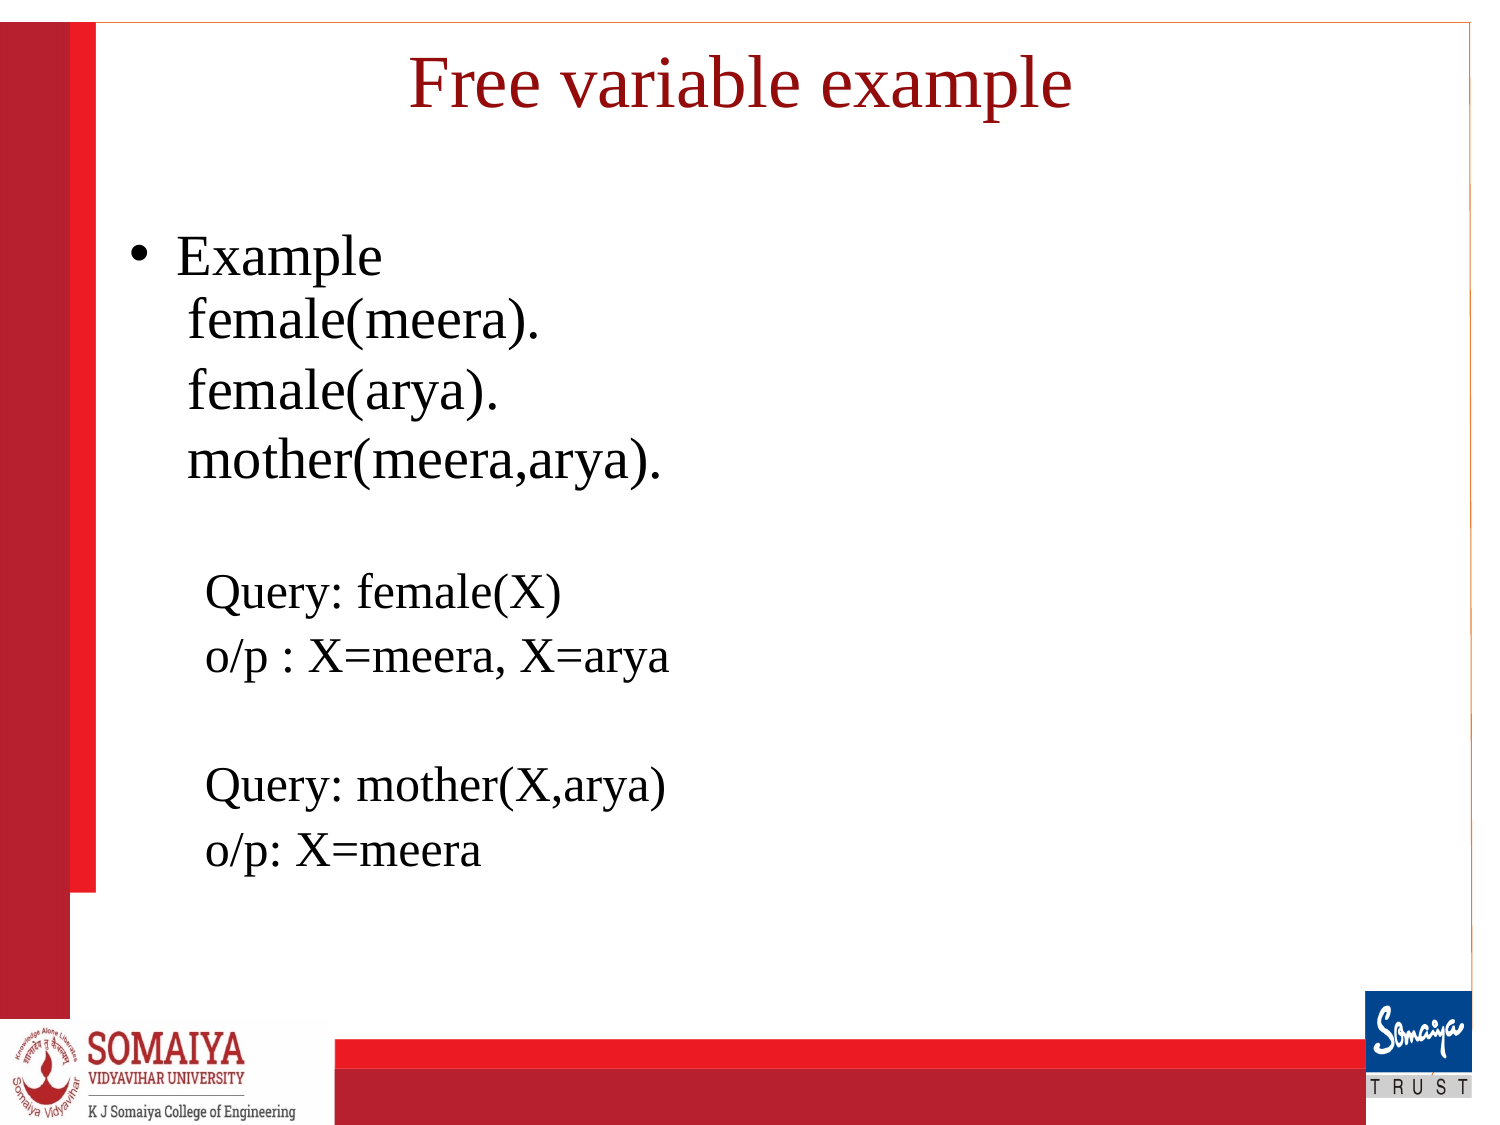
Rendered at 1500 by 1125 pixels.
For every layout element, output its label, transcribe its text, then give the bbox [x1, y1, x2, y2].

picture [1365, 991, 1472, 1098]
picture [335, 1040, 1365, 1125]
title Free variable example [134, 35, 1349, 179]
picture [0, 22, 327, 1125]
list Example female(meera). female(arya). mother(meera,arya). Query: female(X) o/p : X=meera, X=arya Query: mother(X,arya) o/p: X=meera [114, 217, 1465, 960]
